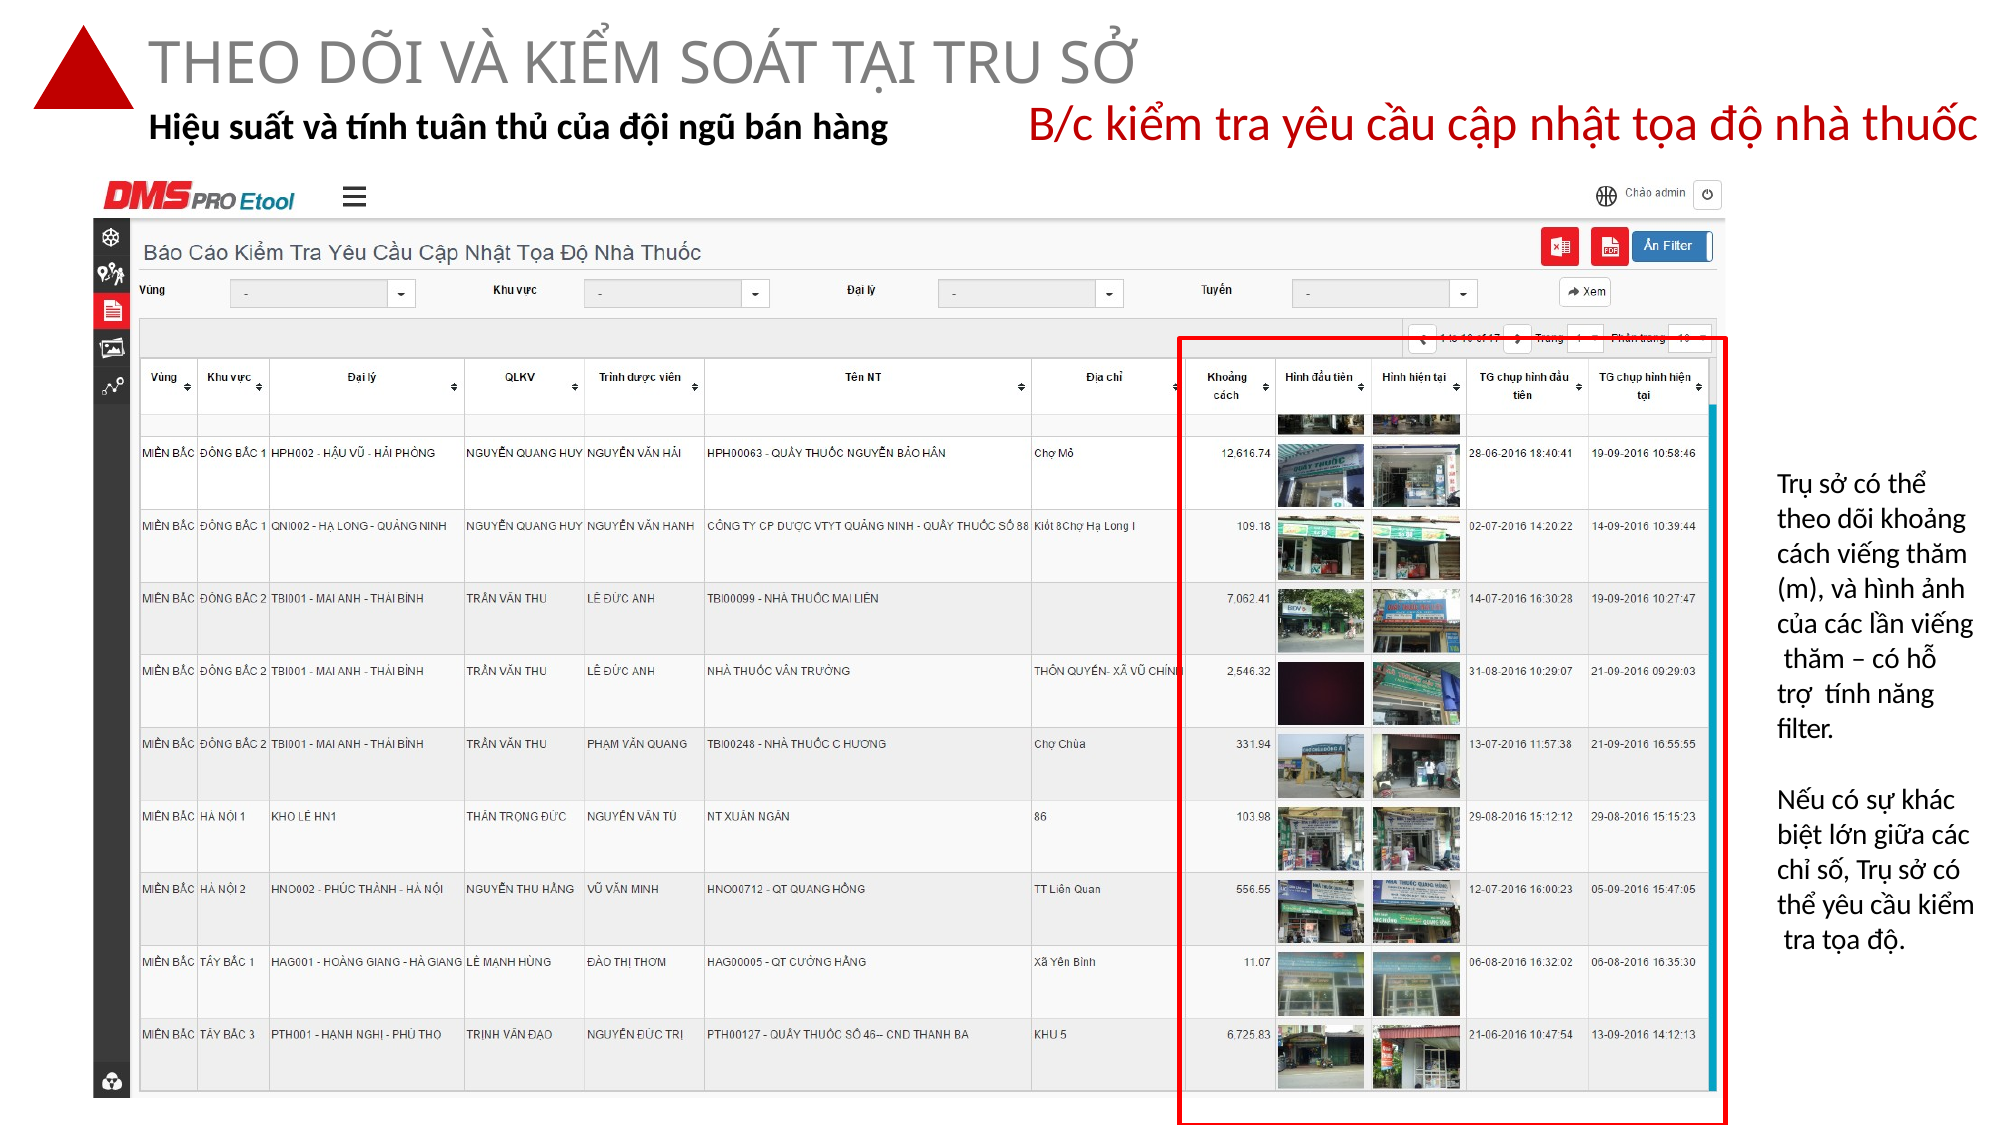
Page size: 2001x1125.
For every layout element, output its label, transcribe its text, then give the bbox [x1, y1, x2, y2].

text_box [918, 85, 2000, 170]
text_box [1179, 338, 1726, 1125]
text_box [93, 177, 1726, 1098]
text_box B/c kiểm tra yêu cầu cập nhật tọa độ nhà thuốc [1026, 90, 1988, 151]
text_box Trụ sở có thể theo dõi khoảng cách viếng thăm (m), và hình ảnh của các lần viếng thăm – có hỗ trợ tính năng filter. Nếu có sự khác biệt lớn giữa các chỉ số, Trụ sở có thể yêu cầu kiểm tra tọa độ. [1775, 464, 1980, 956]
text_box Hiệu suất và tính tuân thủ của đội ngũ bán hàng [146, 102, 895, 148]
title THEO DÕI VÀ KIỂM SOÁT TẠI TRỤ SỞ [12, 24, 1988, 213]
